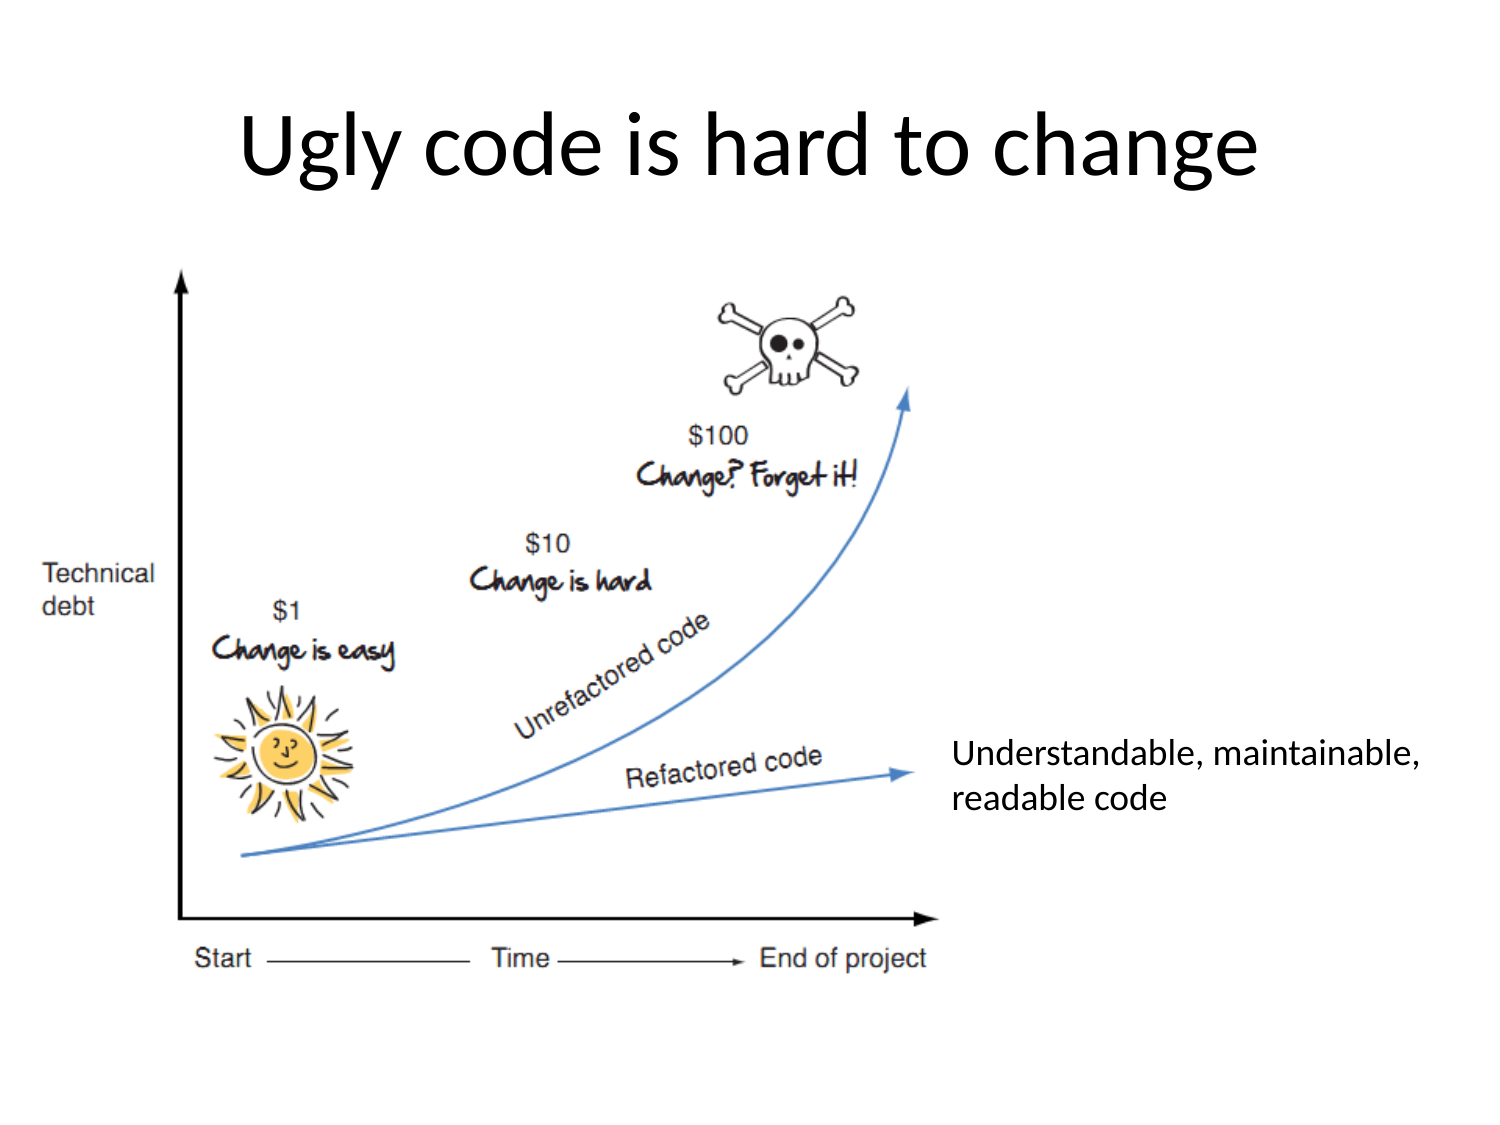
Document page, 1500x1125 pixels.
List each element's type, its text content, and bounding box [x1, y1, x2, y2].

text_box Understandable, maintainable, readable code [990, 720, 1439, 884]
title Ugly code is hard to change [75, 45, 1425, 233]
picture [0, 257, 987, 983]
